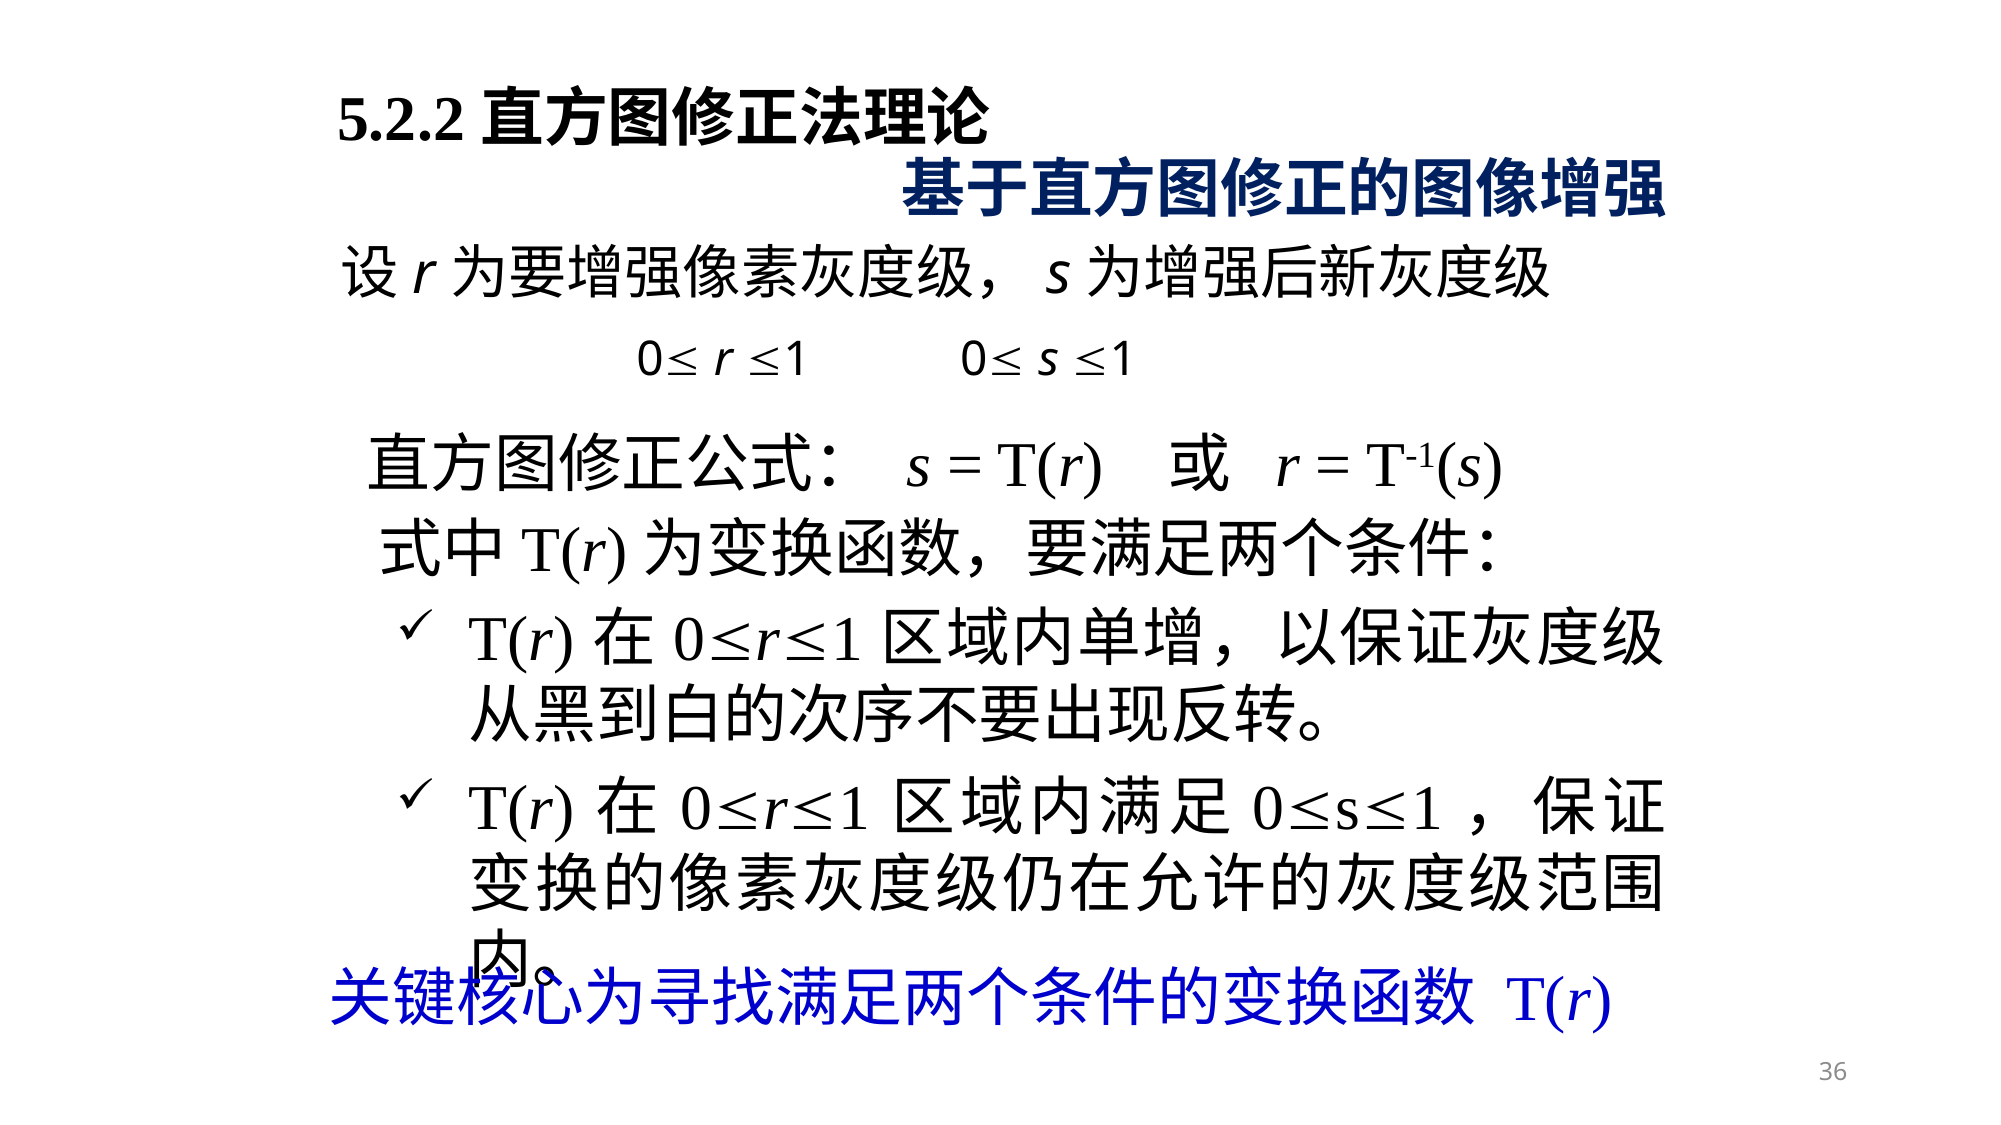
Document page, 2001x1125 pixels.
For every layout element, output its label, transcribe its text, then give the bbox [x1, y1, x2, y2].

text_box 基于直方图修正的图像增强 [901, 153, 1700, 219]
text_box 直方图修正公式： s = T(r) 或 r = T-1(s) [352, 407, 1530, 500]
text_box 设r为要增强像素灰度级，s为增强后新灰度级 [325, 227, 1656, 313]
text_box T(r)在0r1区域内单增，以保证灰度级从黑到白的次序不要出现反转。 T(r)在0r1区域内满足0s1，保证变换的像素灰度级仍在允许的灰度级范围内。 [382, 589, 1681, 1003]
text_box 关键核心为寻找满足两个条件的变换函数 T(r) [314, 933, 1667, 1052]
text_box 5.2.2直方图修正法理论 [322, 50, 1008, 180]
text_box 式中T(r)为变换函数，要满足两个条件： [319, 500, 1551, 592]
text_box 0 r 1 0 s 1 [621, 320, 1360, 393]
slide_number 36 [1412, 1042, 1863, 1103]
